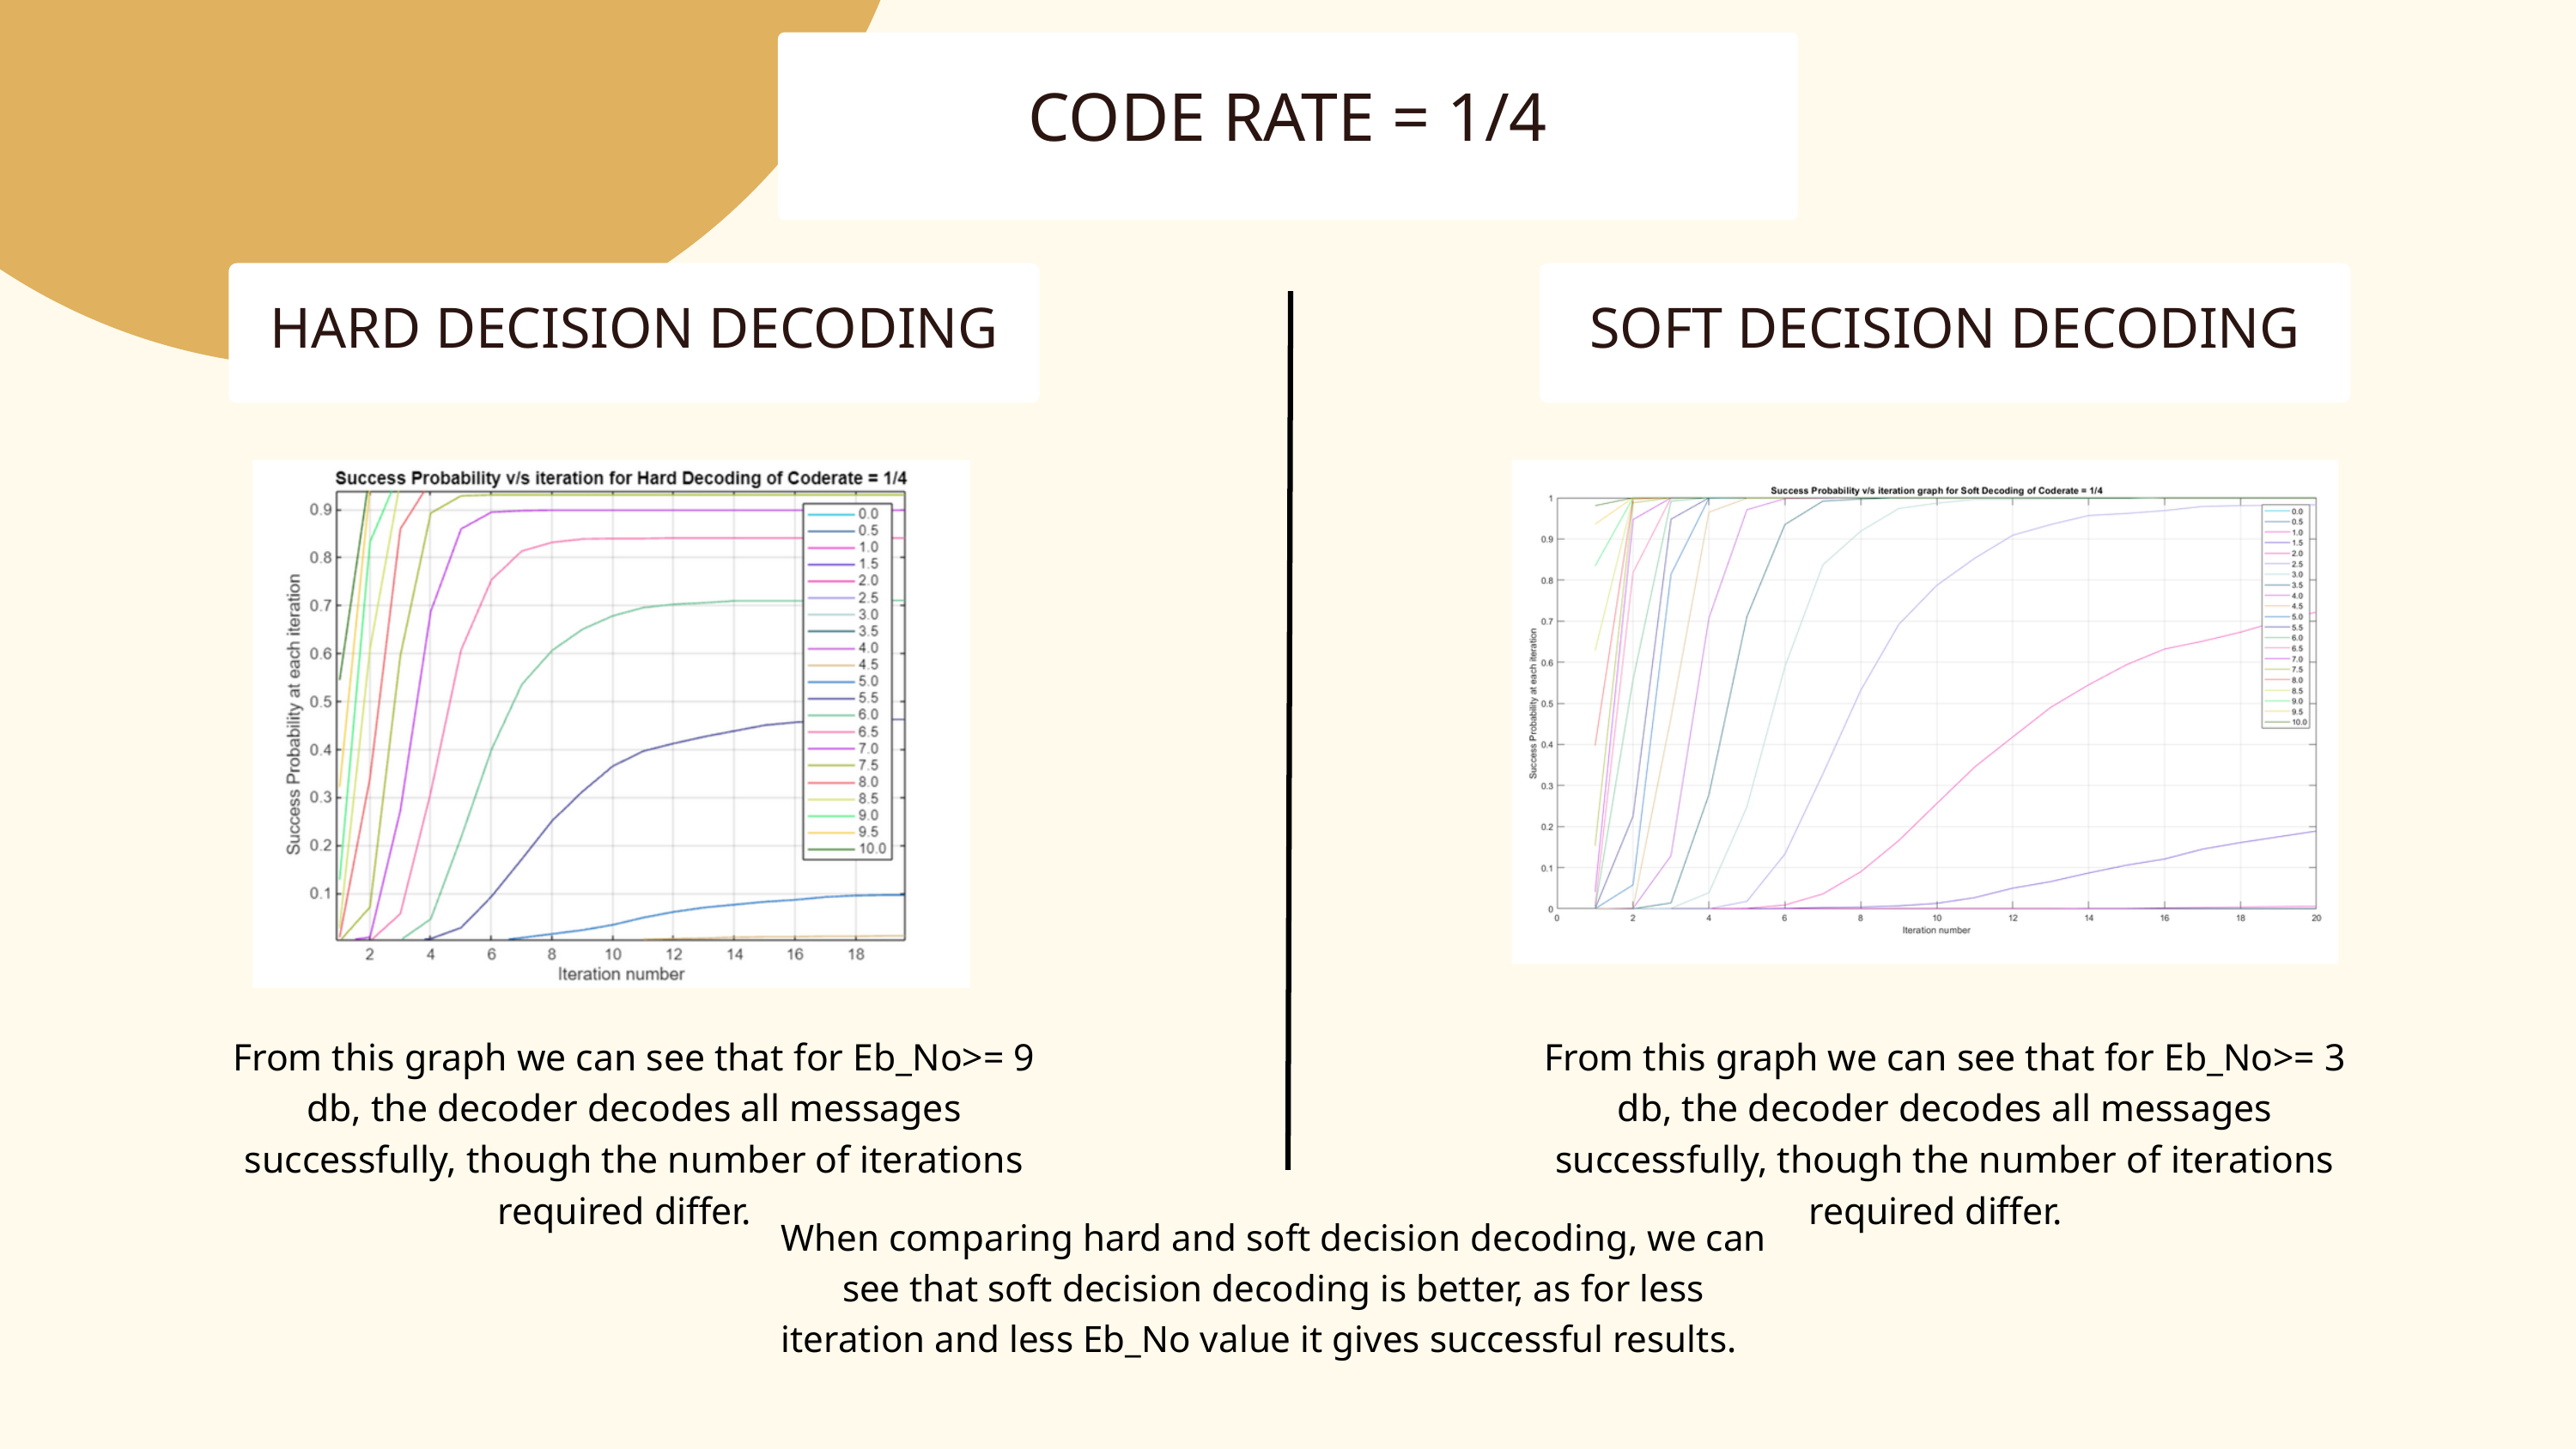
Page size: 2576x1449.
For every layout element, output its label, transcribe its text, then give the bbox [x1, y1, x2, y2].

text_box When comparing hard and soft decision decoding, we can see that soft decision decoding is better, as for less iteration and less Eb_No value it gives successful results. [777, 1207, 1770, 1360]
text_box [1539, 263, 2351, 403]
text_box From this graph we can see that for Eb_No>= 9 db, the decoder decodes all messages successfully, though the number of iterations required differ. [201, 1026, 1067, 1232]
text_box From this graph we can see that for Eb_No>= 3 db, the decoder decodes all messages successfully, though the number of iterations required differ. [1512, 1026, 2378, 1232]
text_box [777, 32, 1799, 221]
text_box [252, 460, 970, 988]
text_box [0, 0, 927, 368]
text_box [1511, 460, 2339, 964]
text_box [228, 263, 1041, 403]
